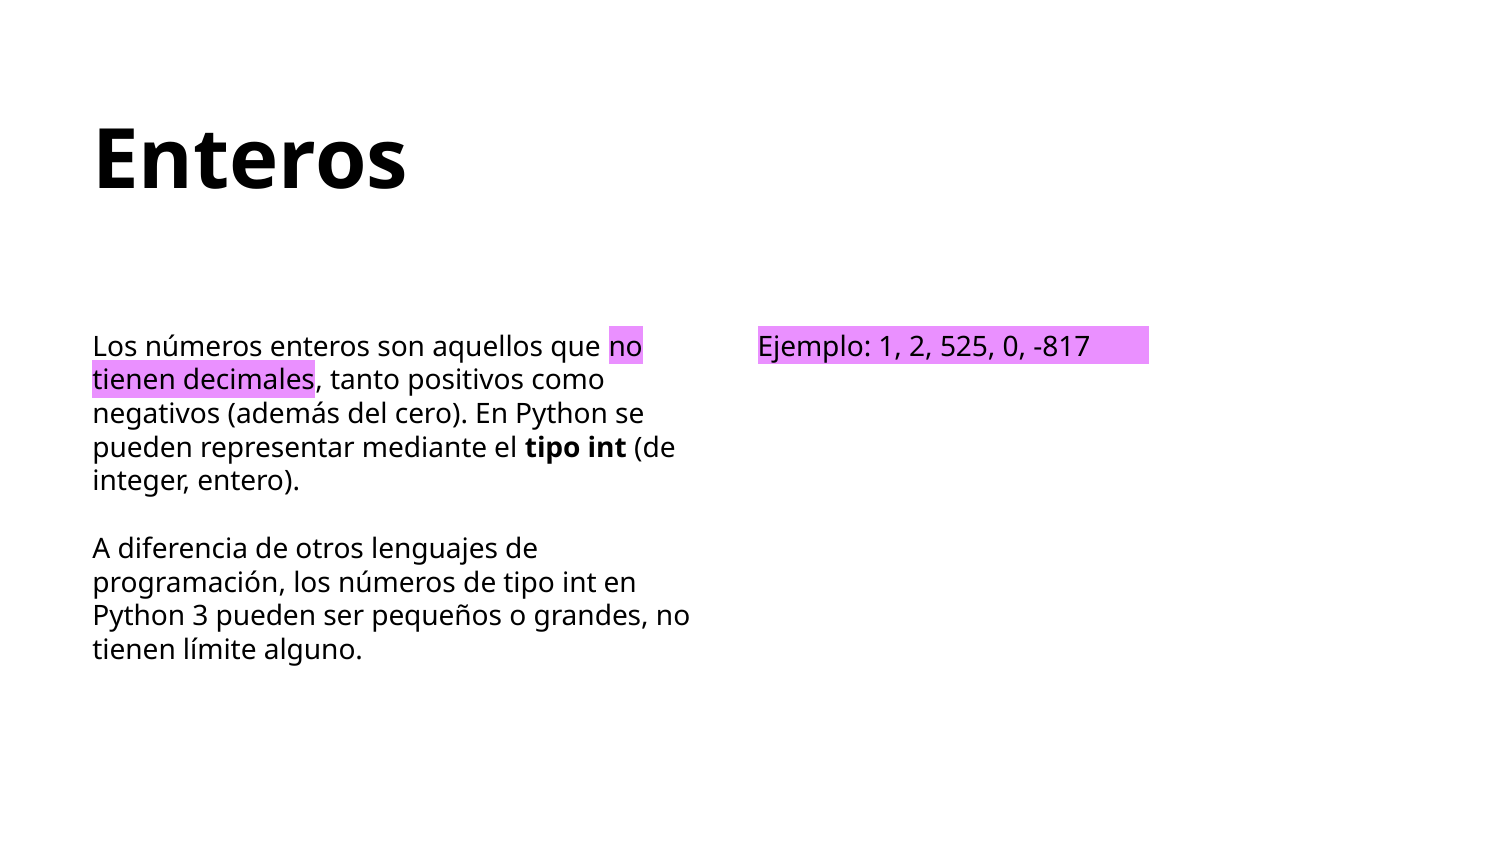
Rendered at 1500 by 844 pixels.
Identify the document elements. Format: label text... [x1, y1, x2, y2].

text_box Ejemplo: 1, 2, 525, 0, -817 [742, 312, 1372, 411]
text_box Los números enteros son aquellos que no tienen decimales, tanto positivos como negativos (además del cero). En Python se pueden representar mediante el tipo int (de integer, entero). A diferencia de otros lenguajes de programación, los números de tipo int en Python 3 pueden ser pequeños o grandes, no tienen límite alguno. [77, 312, 707, 748]
text_box Enteros [77, 101, 1414, 222]
